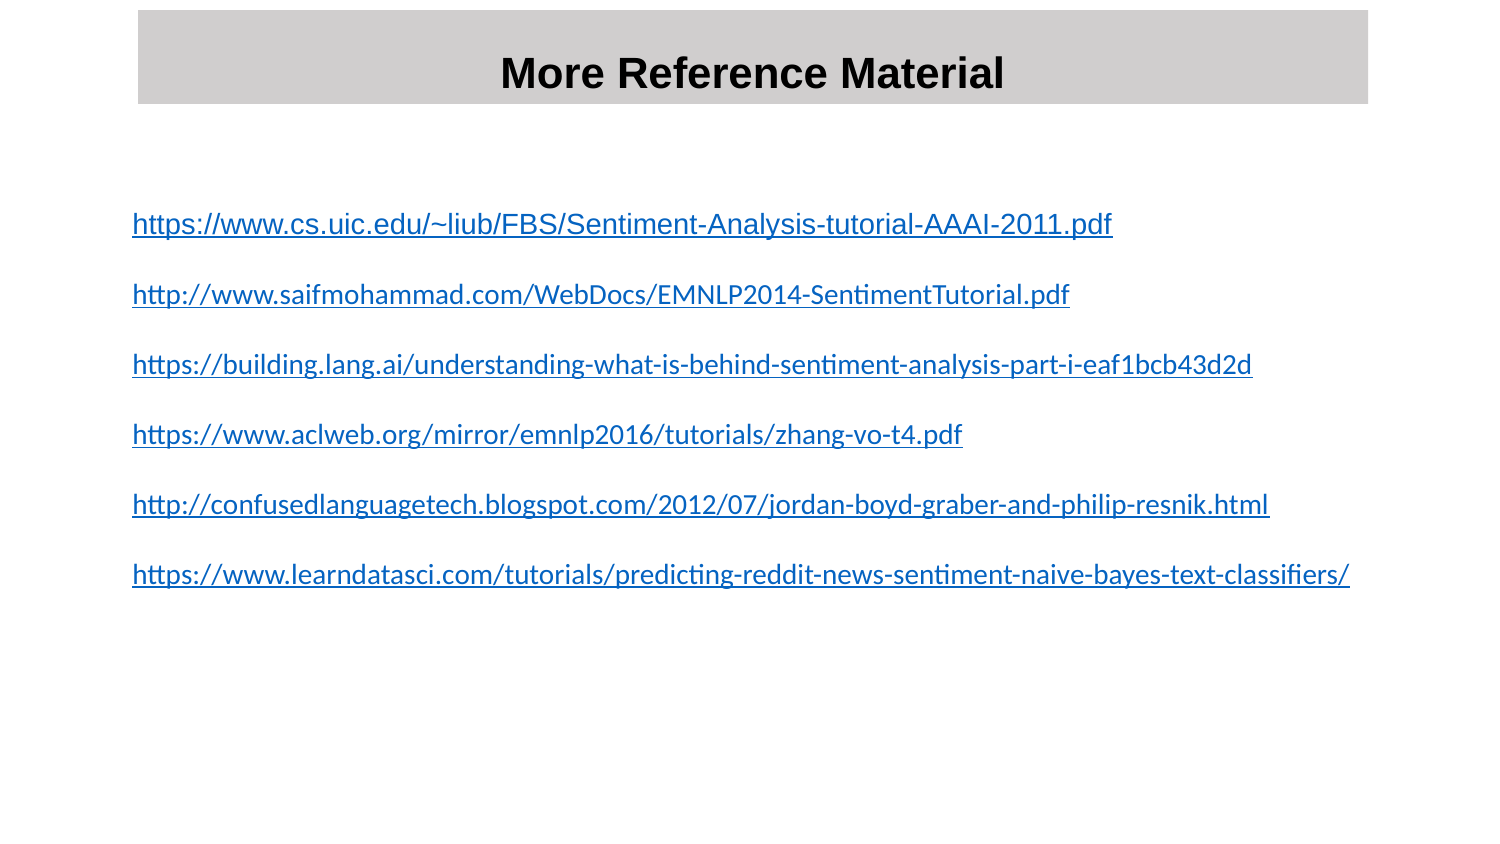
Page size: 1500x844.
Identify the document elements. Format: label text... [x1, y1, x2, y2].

text_box More Reference Material [138, 10, 1369, 104]
text_box https://www.cs.uic.edu/~liub/FBS/Sentiment-Analysis-tutorial-AAAI-2011.pdf http://www.saifmohammad.com/WebDocs/EMNLP2014-SentimentTutorial.pdf https://building.lang.ai/understanding-what-is-behind-sentiment-analysis-part-i-eaf1bcb43d2d https://www.aclweb.org/mirror/emnlp2016/tutorials/zhang-vo-t4.pdf http://confusedlanguagetech.blogspot.com/2012/07/jordan-boyd-graber-and-philip-resnik.html https://www.learndatasci.com/tutorials/predicting-reddit-news-sentiment-naive-bayes-text-classifiers/ [121, 199, 1464, 844]
